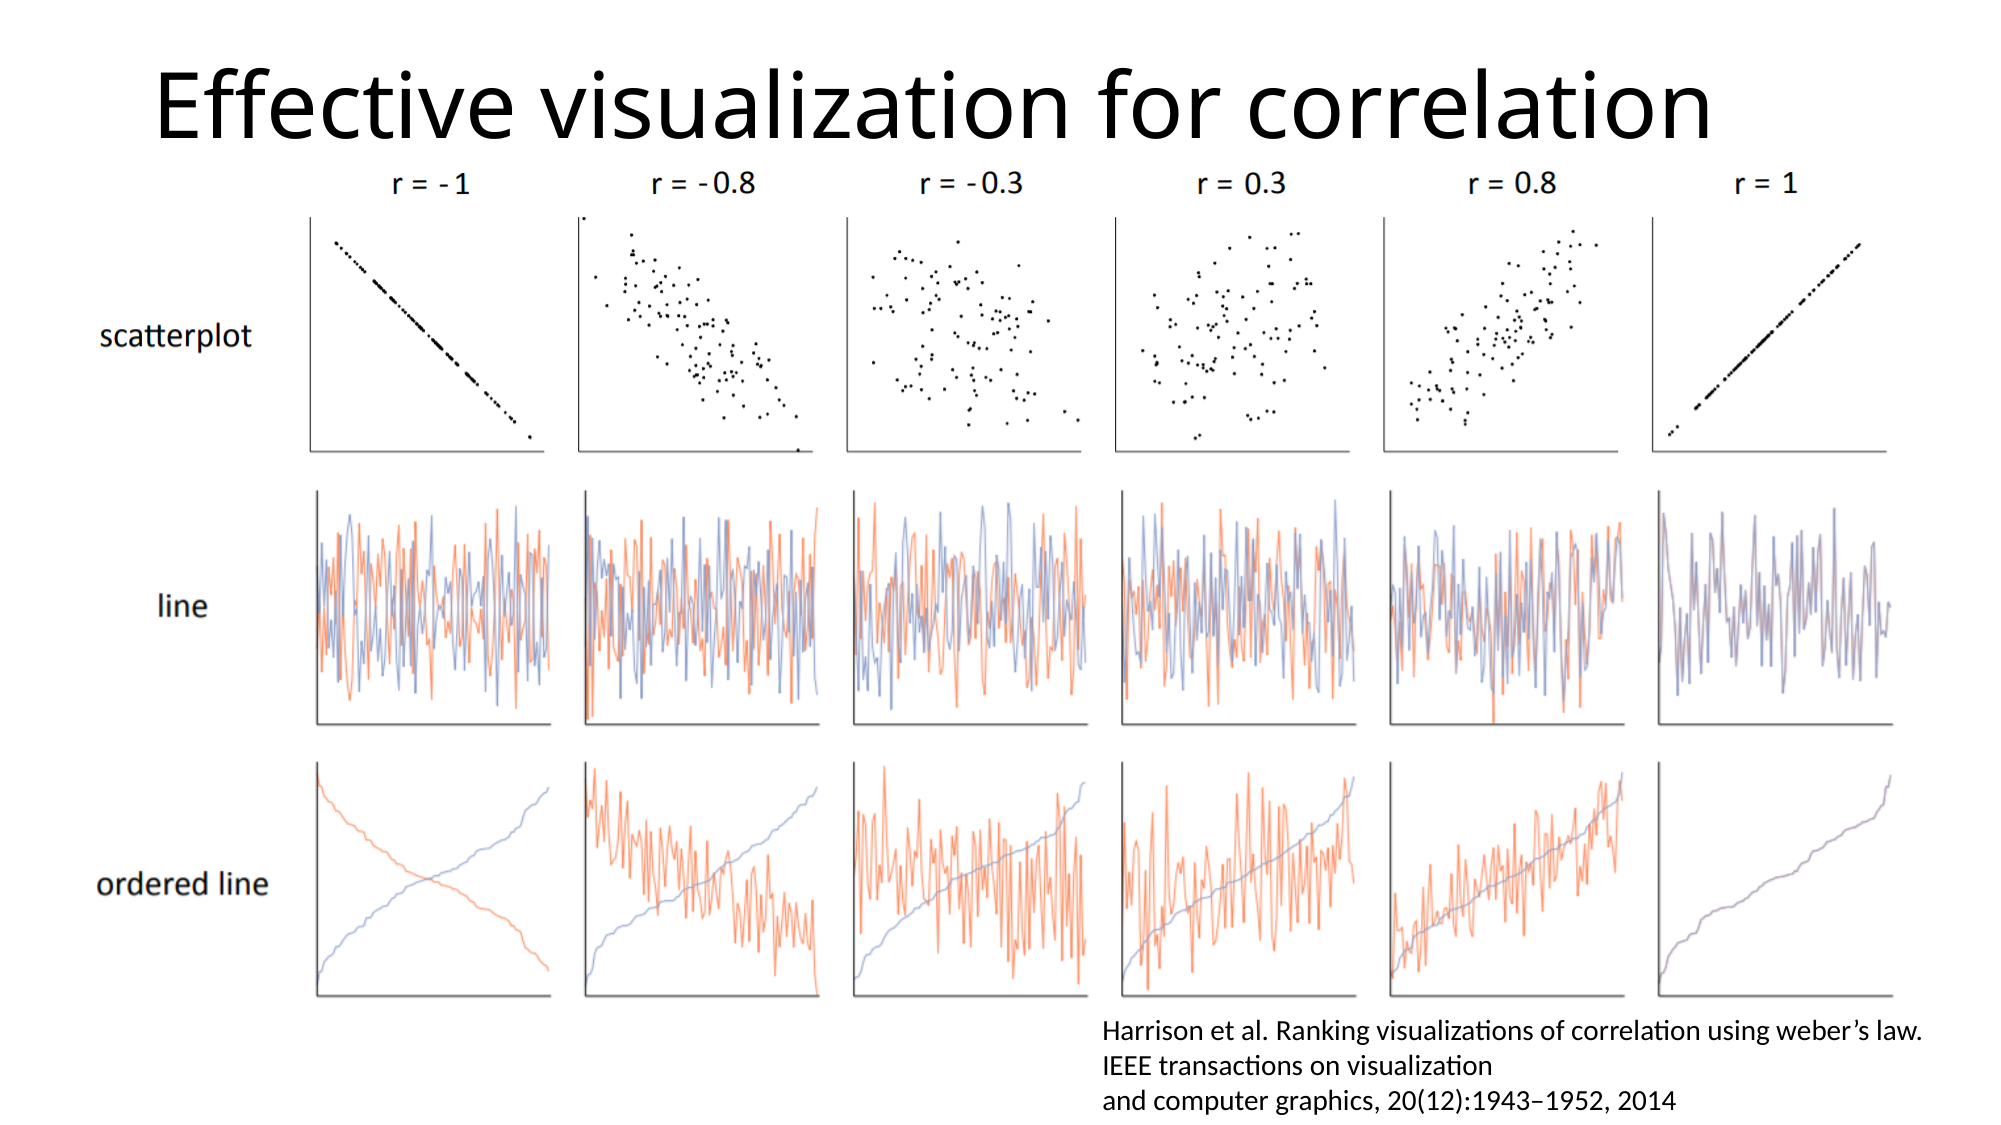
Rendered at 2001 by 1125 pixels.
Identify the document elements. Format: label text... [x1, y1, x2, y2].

title Effective visualization for correlation [137, 0, 1863, 169]
text_box Harrison et al. Ranking visualizations of correlation using weber’s law. IEEE transactions on visualization and computer graphics, 20(12):1943–1952, 2014 [1087, 1003, 1944, 1124]
picture [75, 169, 1913, 1004]
